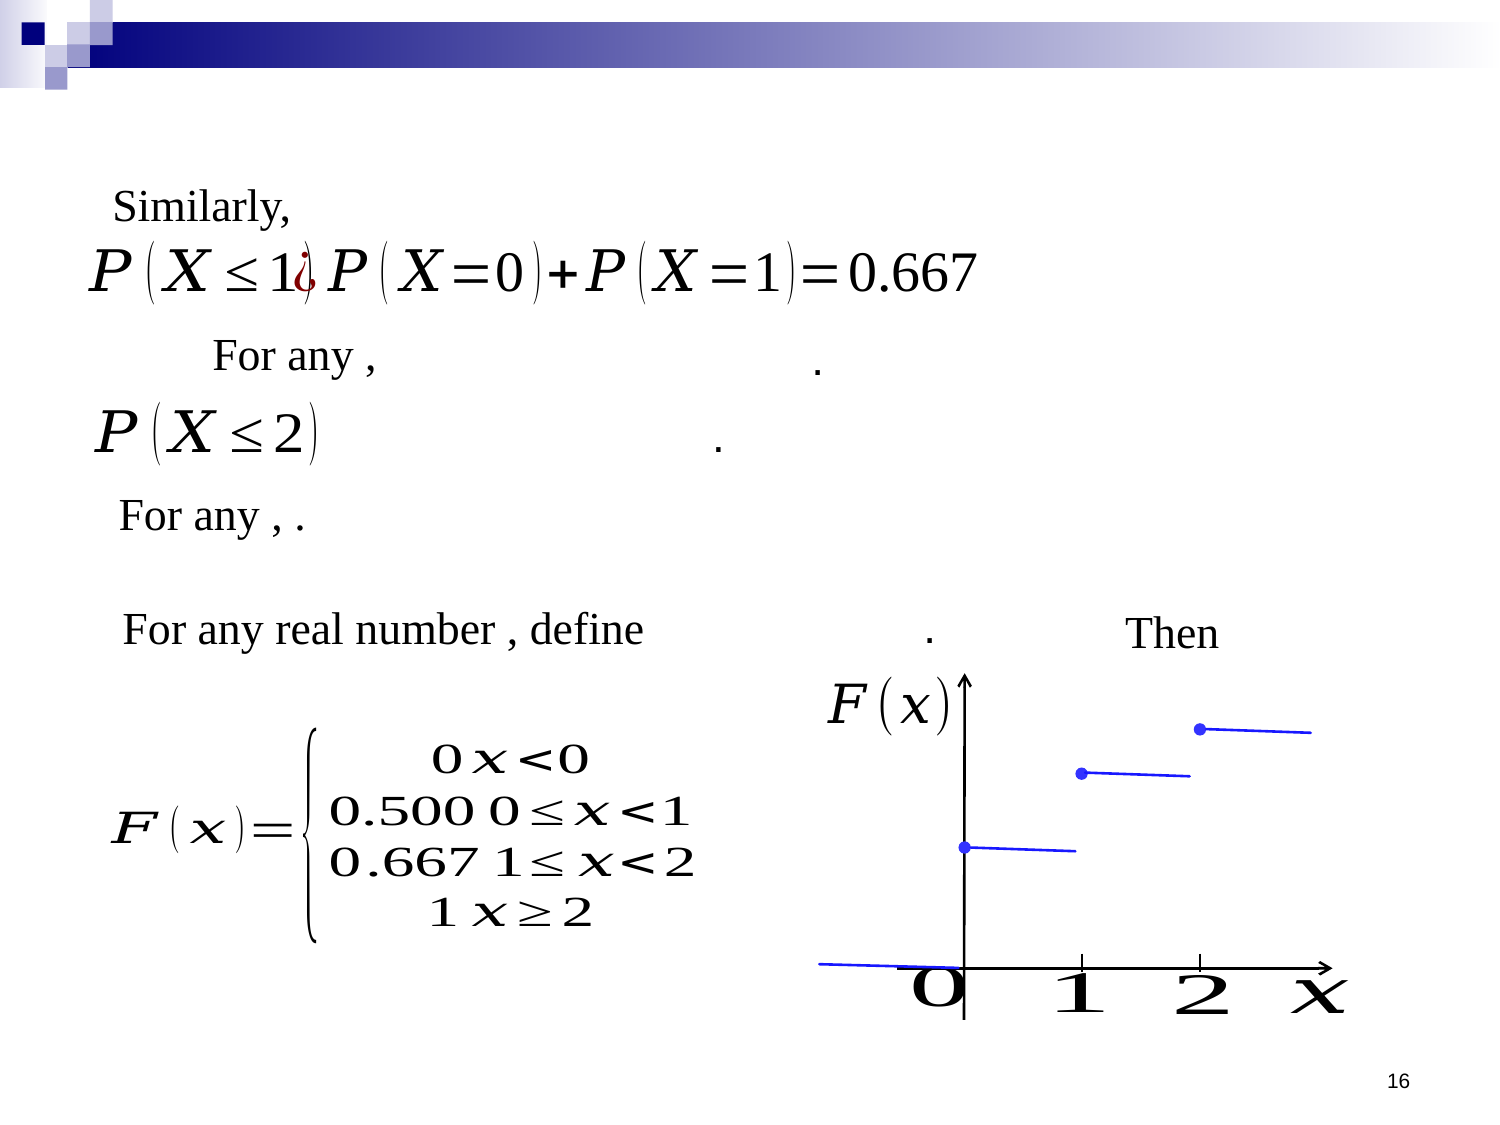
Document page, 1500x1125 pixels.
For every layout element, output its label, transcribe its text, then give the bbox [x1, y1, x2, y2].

text_box Then [1110, 595, 1319, 665]
text_box Similarly, [97, 168, 430, 239]
slide_number 16 [1074, 1024, 1426, 1101]
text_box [1084, 772, 1190, 777]
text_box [1205, 728, 1311, 734]
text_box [970, 847, 1076, 852]
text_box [824, 672, 1353, 1030]
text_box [819, 963, 959, 969]
